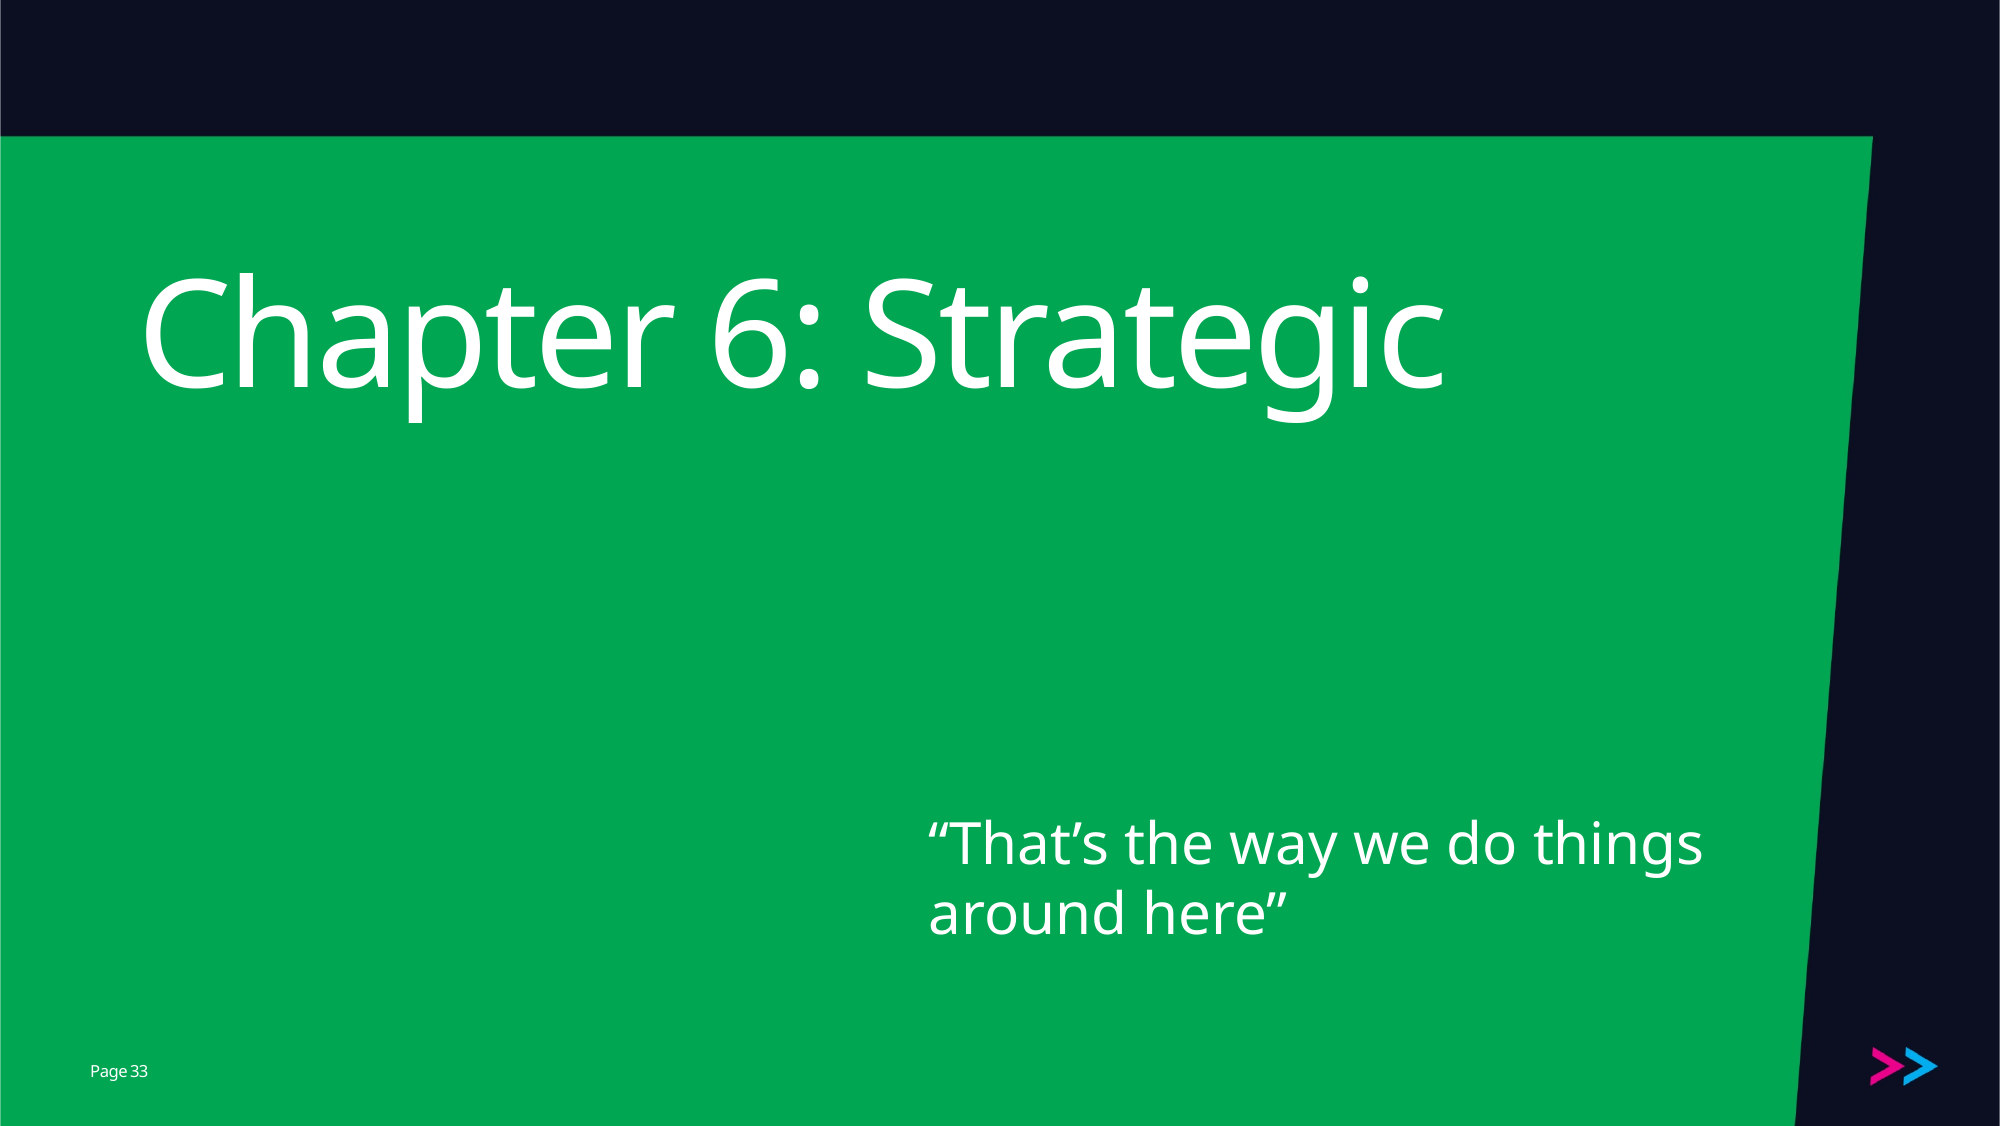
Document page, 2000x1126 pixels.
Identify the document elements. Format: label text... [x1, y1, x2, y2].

slide_number 33 [130, 1061, 166, 1113]
text_box “That’s the way we do things around here” [913, 798, 1781, 954]
picture [0, 0, 2000, 1126]
title Chapter 6: Strategic [137, 267, 1786, 445]
